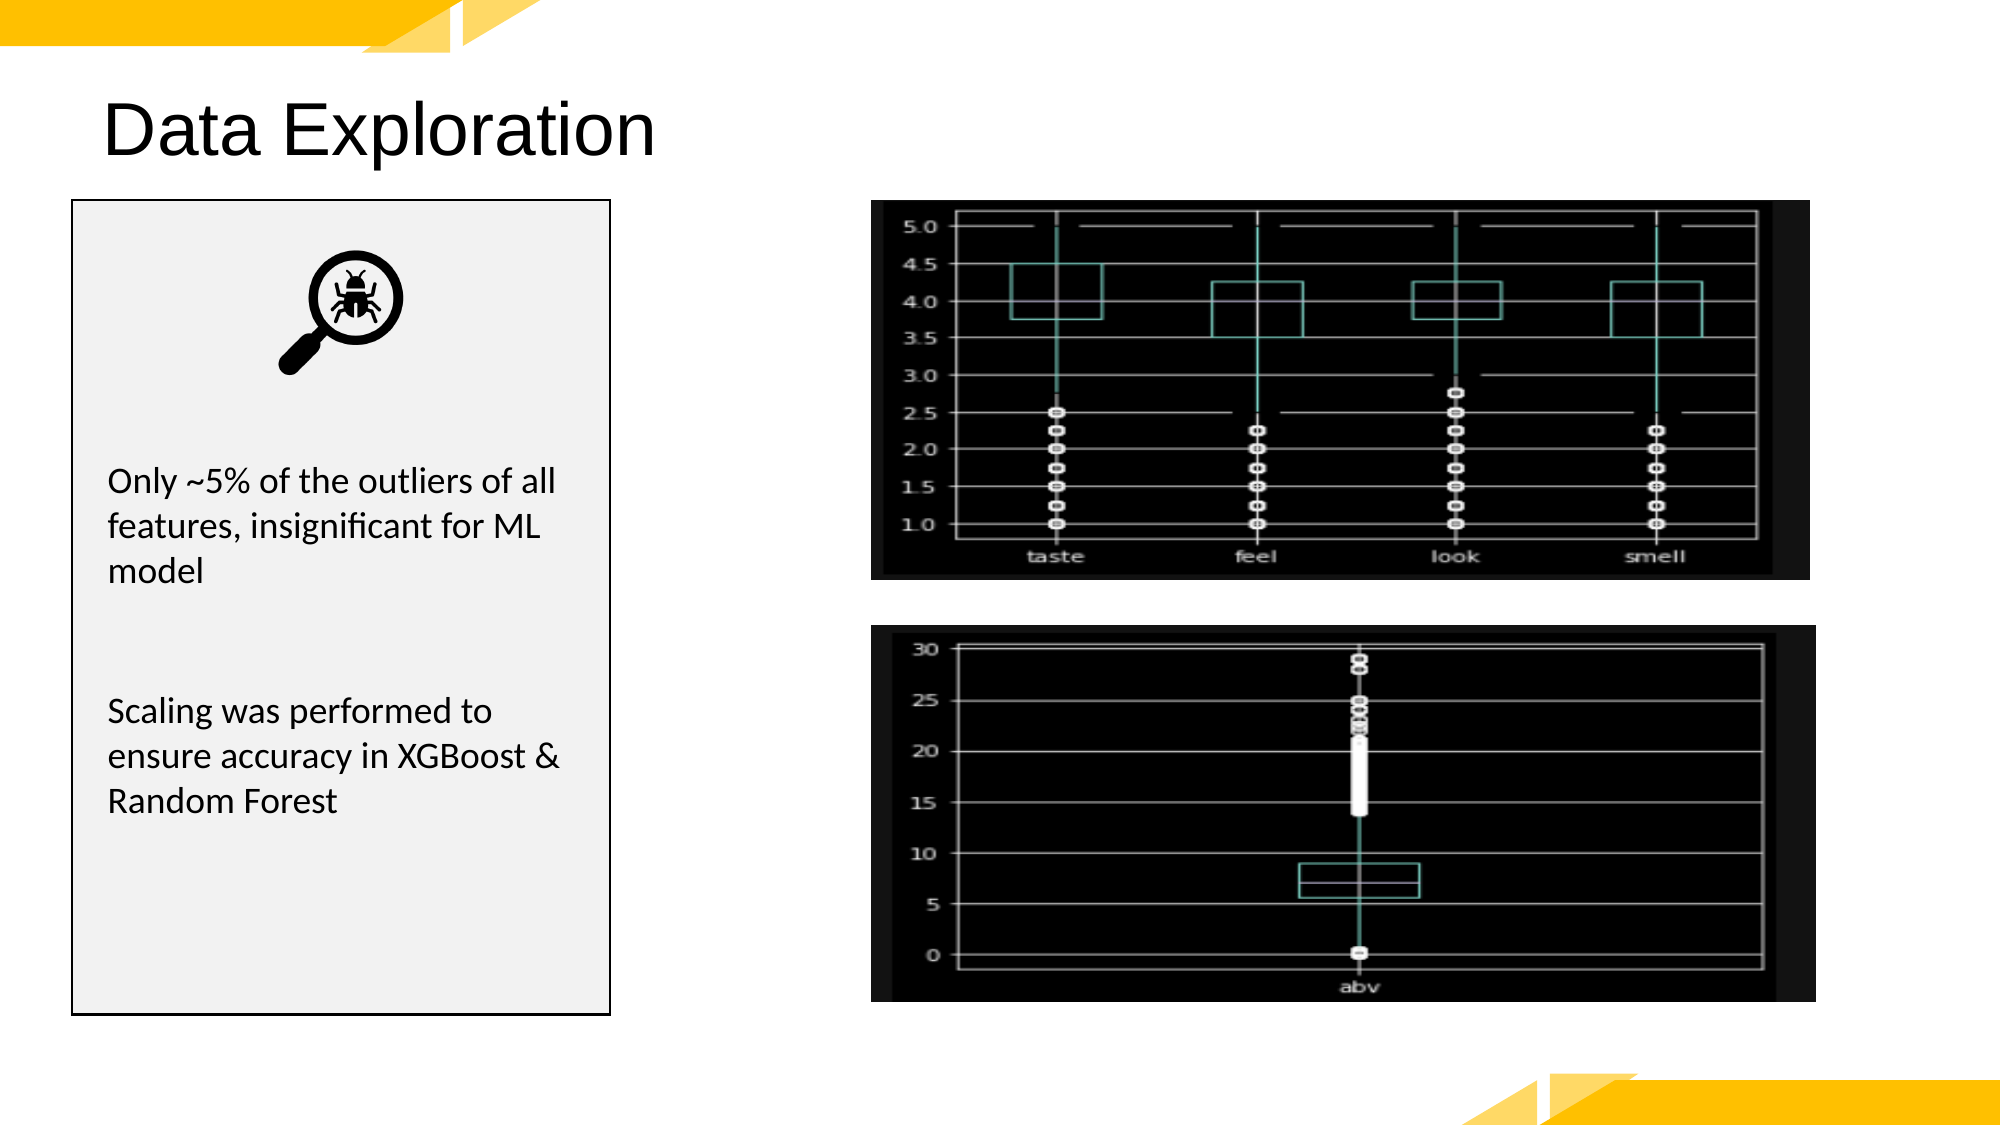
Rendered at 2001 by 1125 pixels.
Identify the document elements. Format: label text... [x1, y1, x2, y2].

text_box [71, 200, 610, 1015]
picture [871, 625, 1817, 1002]
text_box Only ~5% of the outliers of all features, insignificant for ML model [92, 447, 590, 600]
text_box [0, 0, 541, 47]
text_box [1459, 1079, 2000, 1125]
text_box Data Exploration [87, 64, 1060, 288]
text_box Scaling was performed to ensure accuracy in XGBoost & Random Forest [92, 677, 590, 830]
picture [265, 238, 417, 389]
picture [871, 200, 1811, 580]
